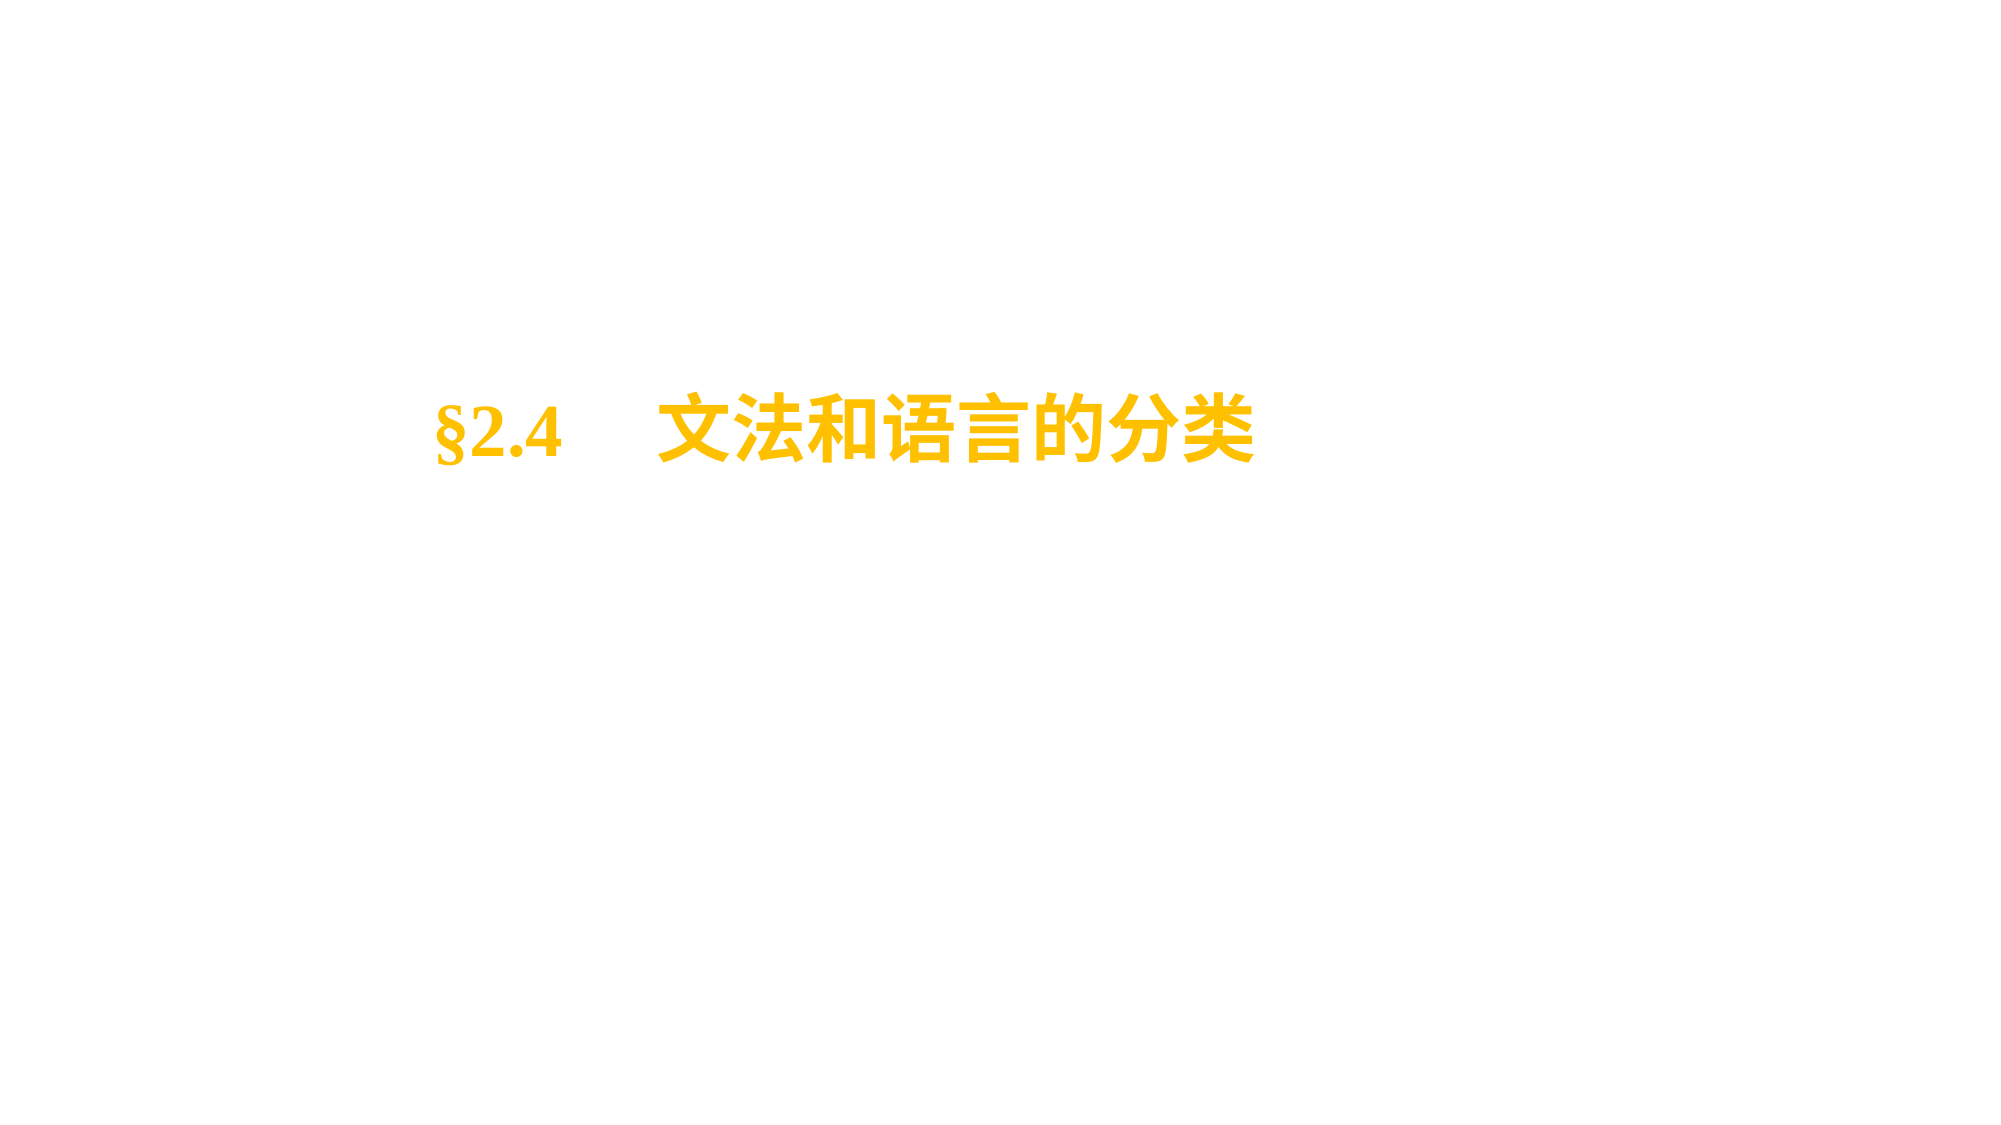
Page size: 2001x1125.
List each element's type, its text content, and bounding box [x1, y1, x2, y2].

text_box §2.4 文法和语言的分类 [411, 356, 1862, 606]
